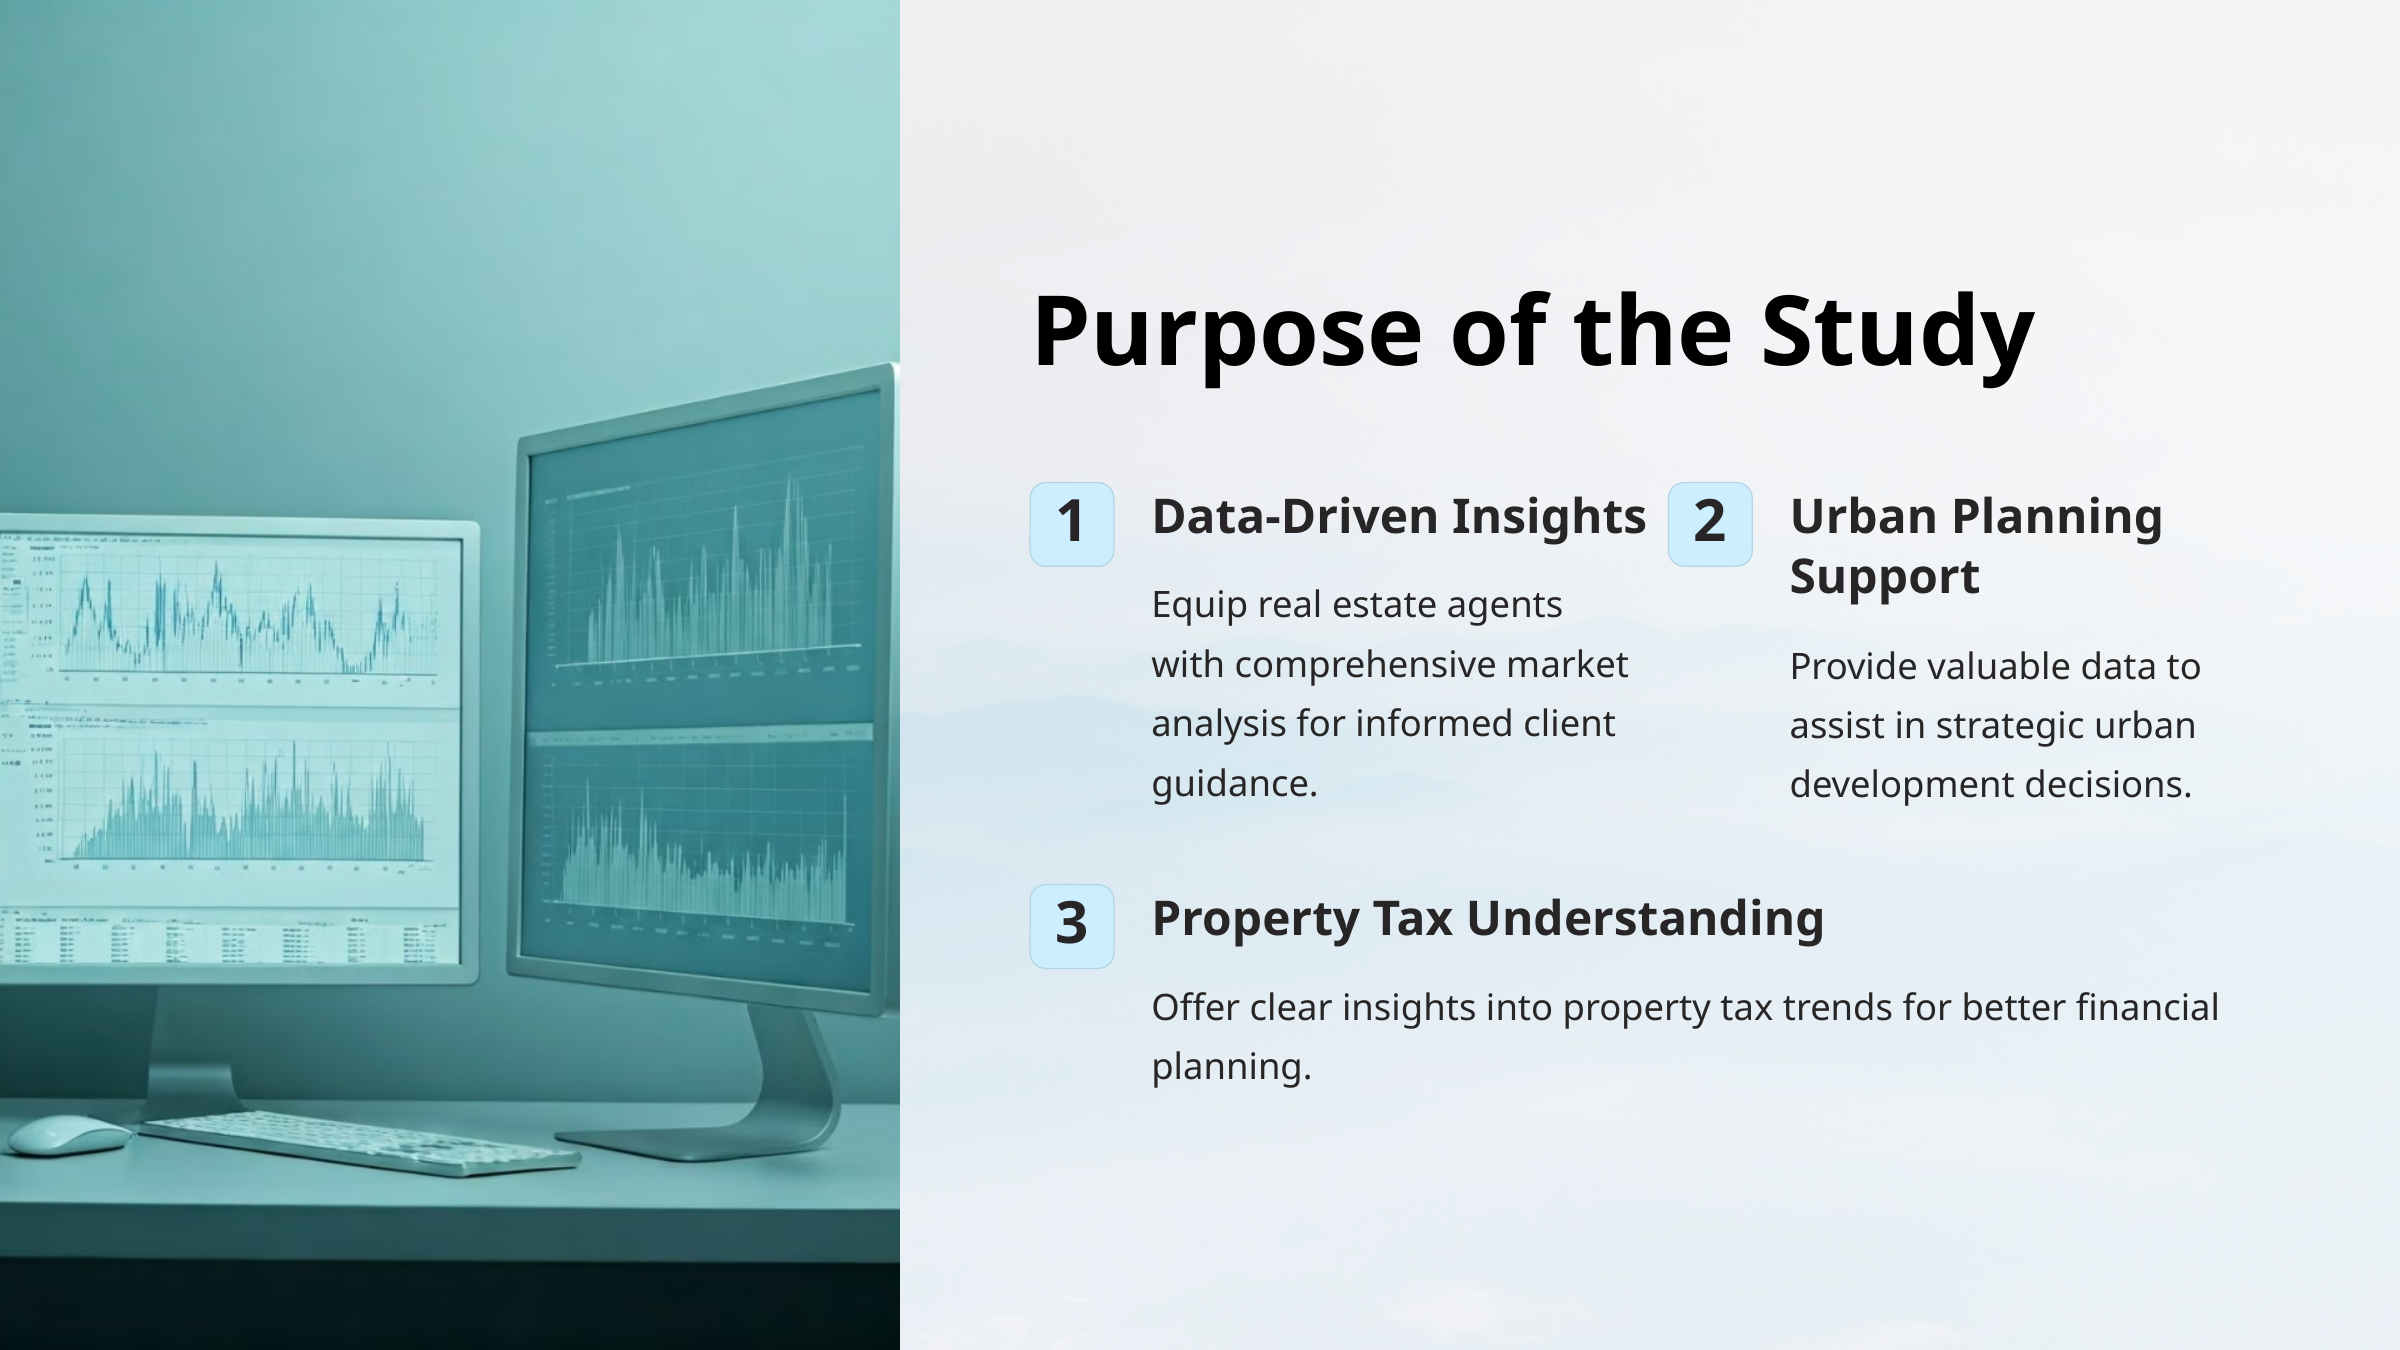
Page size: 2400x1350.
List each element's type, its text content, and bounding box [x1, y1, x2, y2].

text_box Data-Driven Insights [1151, 482, 1632, 544]
text_box Property Tax Understanding [1151, 884, 1787, 946]
text_box Equip real estate agents with comprehensive market analysis for informed client guidance. [1151, 565, 1632, 804]
text_box [1030, 482, 1114, 567]
text_box Offer clear insights into property tax trends for better financial planning. [1151, 967, 2270, 1087]
text_box 3 [1055, 897, 1089, 956]
text_box [1668, 482, 1753, 567]
text_box [1030, 884, 1114, 969]
text_box Provide valuable data to assist in strategic urban development decisions. [1789, 626, 2270, 806]
text_box Urban Planning Support [1789, 482, 2270, 605]
picture [0, 0, 900, 1350]
text_box 1 [1059, 495, 1085, 554]
text_box Purpose of the Study [1030, 262, 2007, 385]
text_box 2 [1693, 495, 1728, 554]
